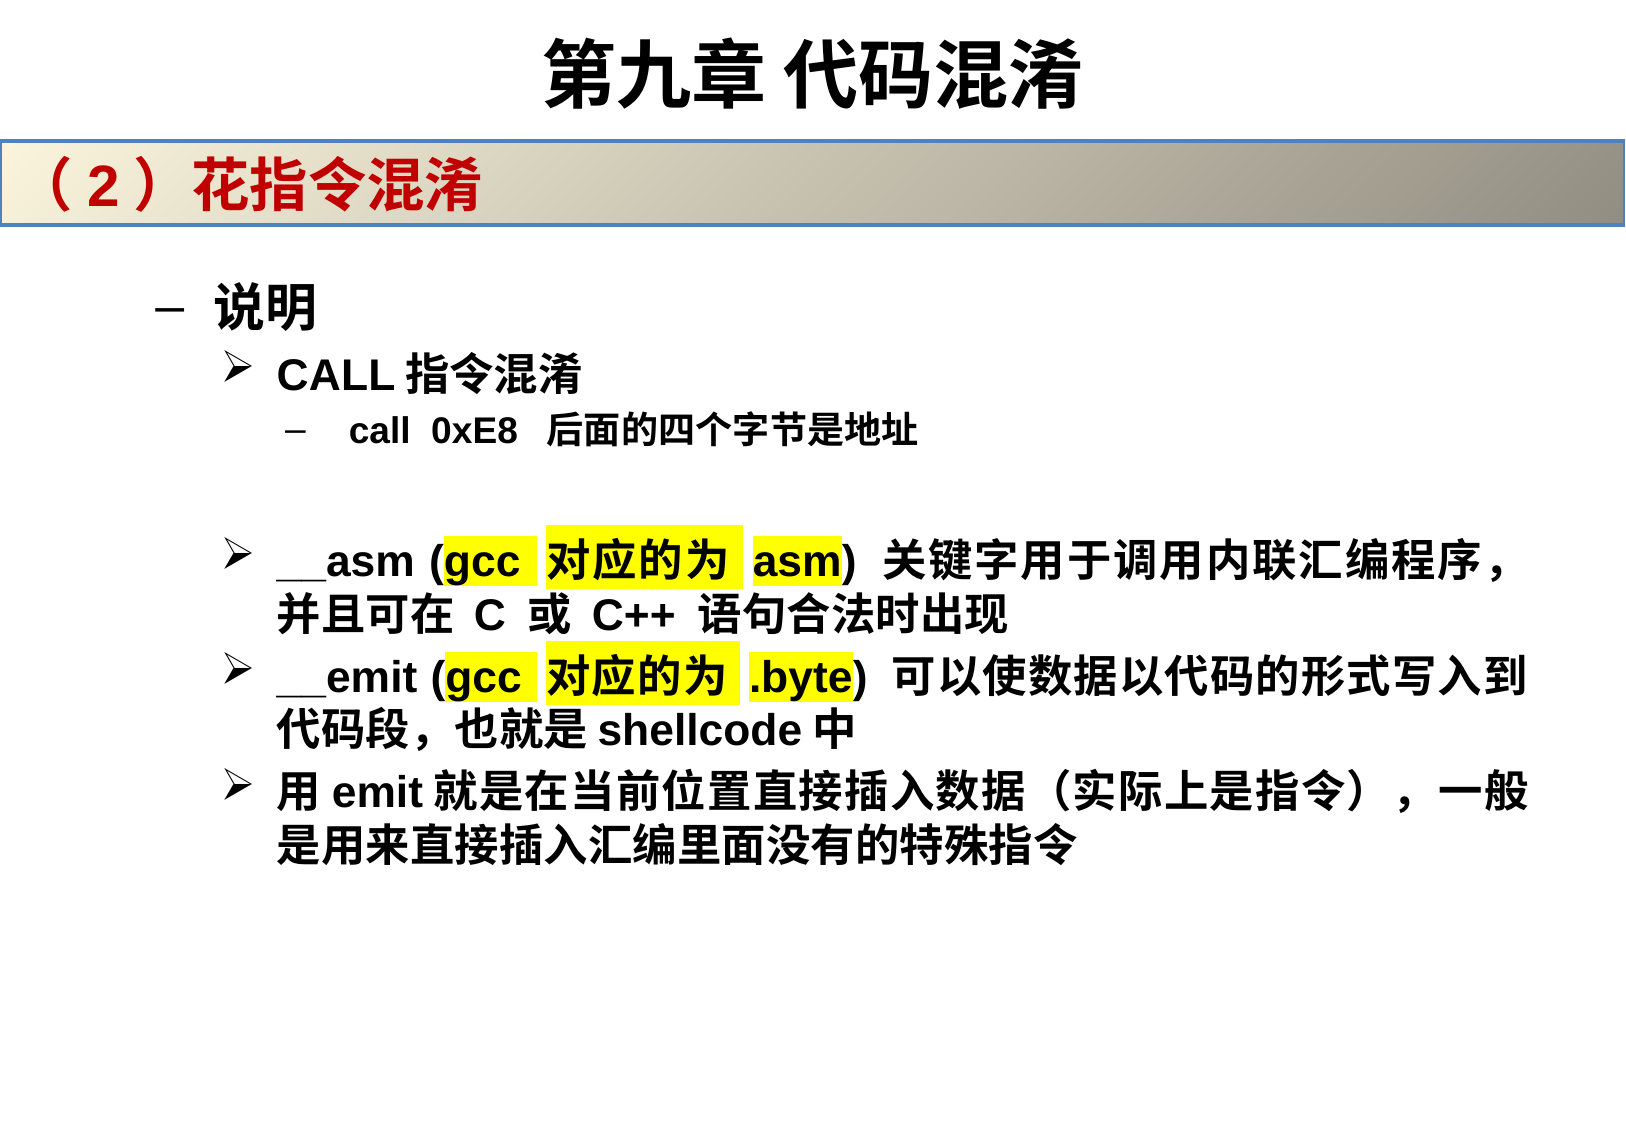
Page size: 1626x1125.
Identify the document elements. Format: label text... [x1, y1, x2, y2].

list 说明 CALL指令混淆 call 0xE8 后面的四个字节是地址 __asm (gcc 对应的为 asm) 关键字用于调用内联汇编程序，并且可在 C 或 C++ 语句合法时出现 __emit (gcc 对应的为 .byte) 可以使数据以代码的形式写入到代码段，也就是shellcode中 用emit就是在当前位置直接插入数据（实际上是指令），一般是用来直接插入汇编里面没有的特殊指令 [81, 267, 1544, 882]
text_box （2）花指令混淆 [0, 139, 1625, 227]
title 第九章 代码混淆 [81, 19, 1544, 126]
